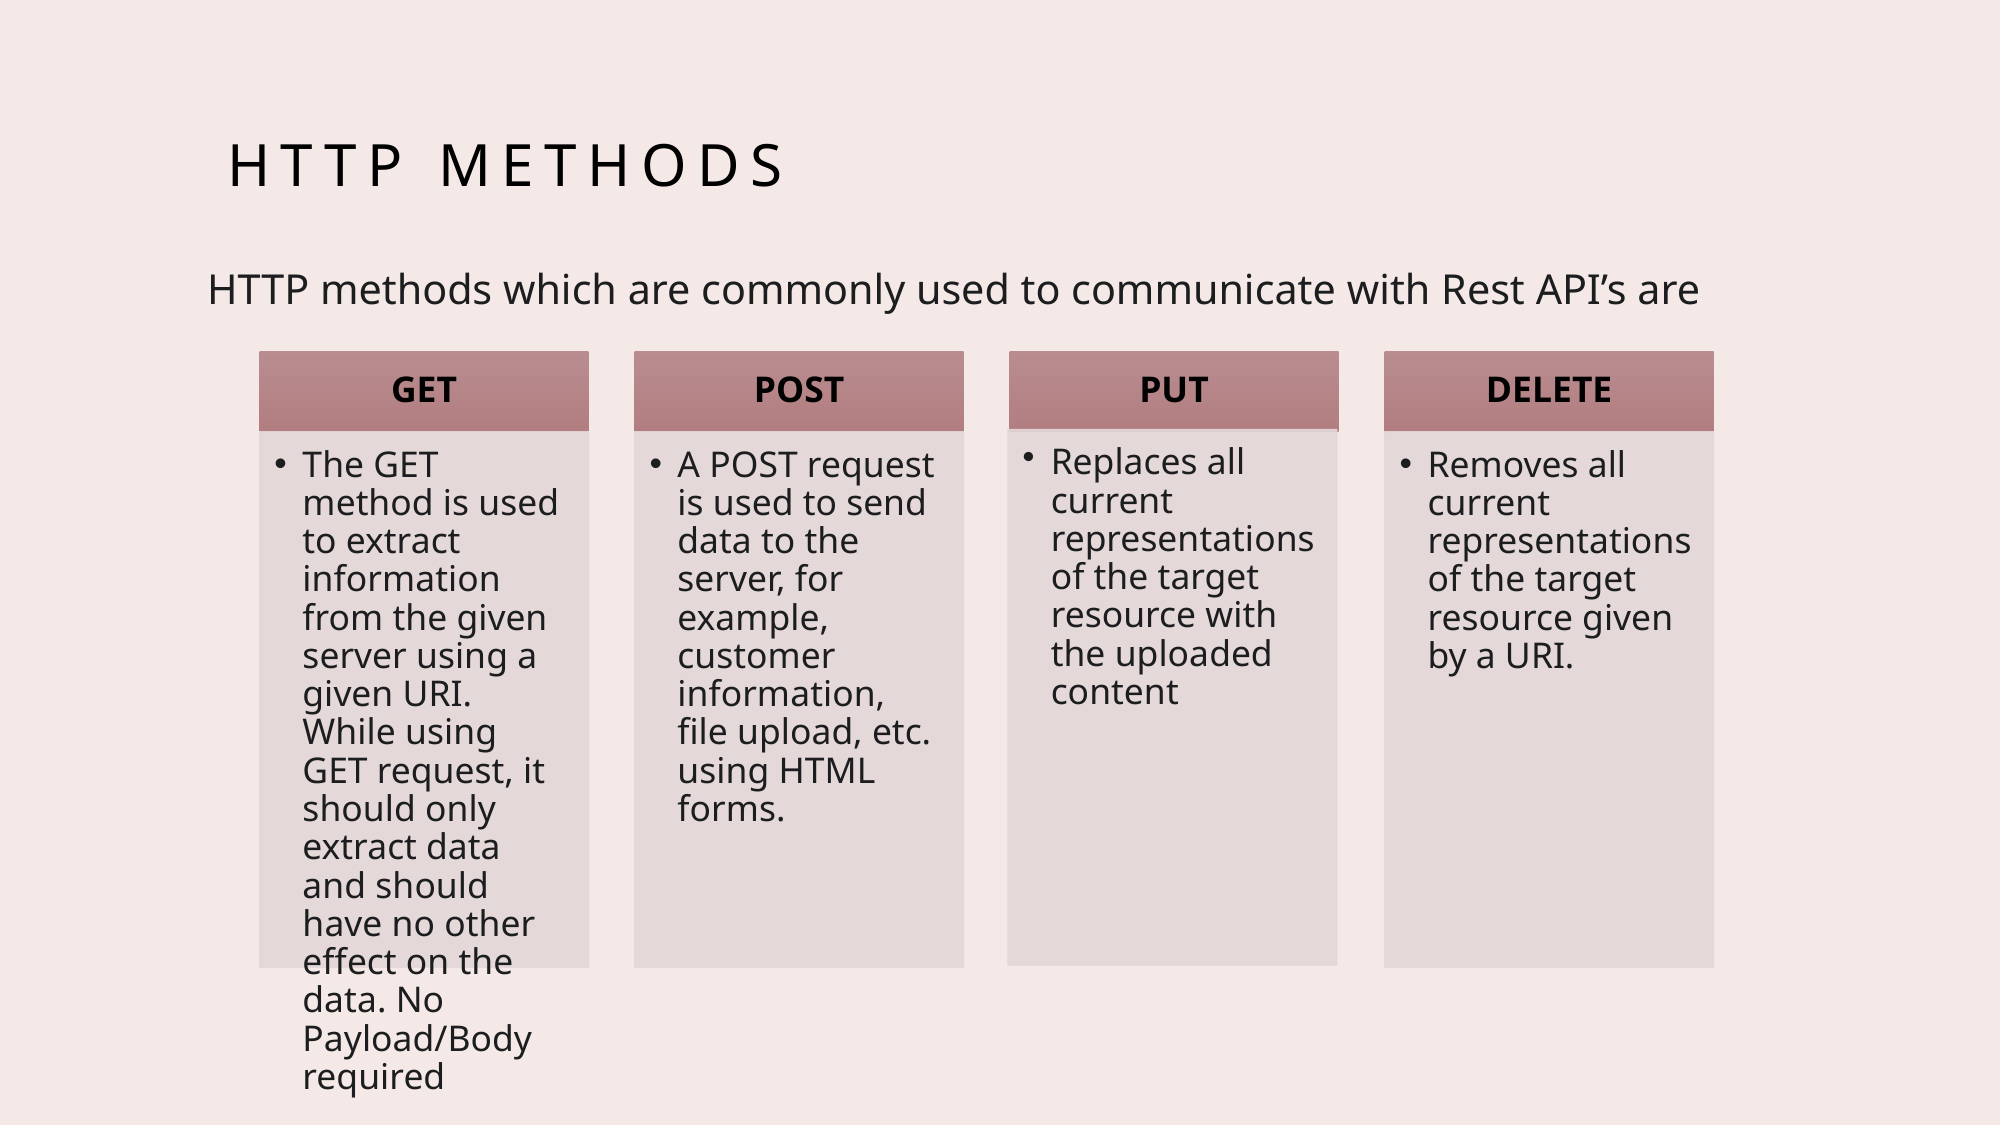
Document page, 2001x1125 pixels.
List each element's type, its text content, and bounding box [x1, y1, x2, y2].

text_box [258, 318, 1715, 1000]
list HTTP methods which are commonly used to communicate with Rest API’s are [192, 246, 1768, 336]
title Http Methods [212, 48, 1788, 264]
